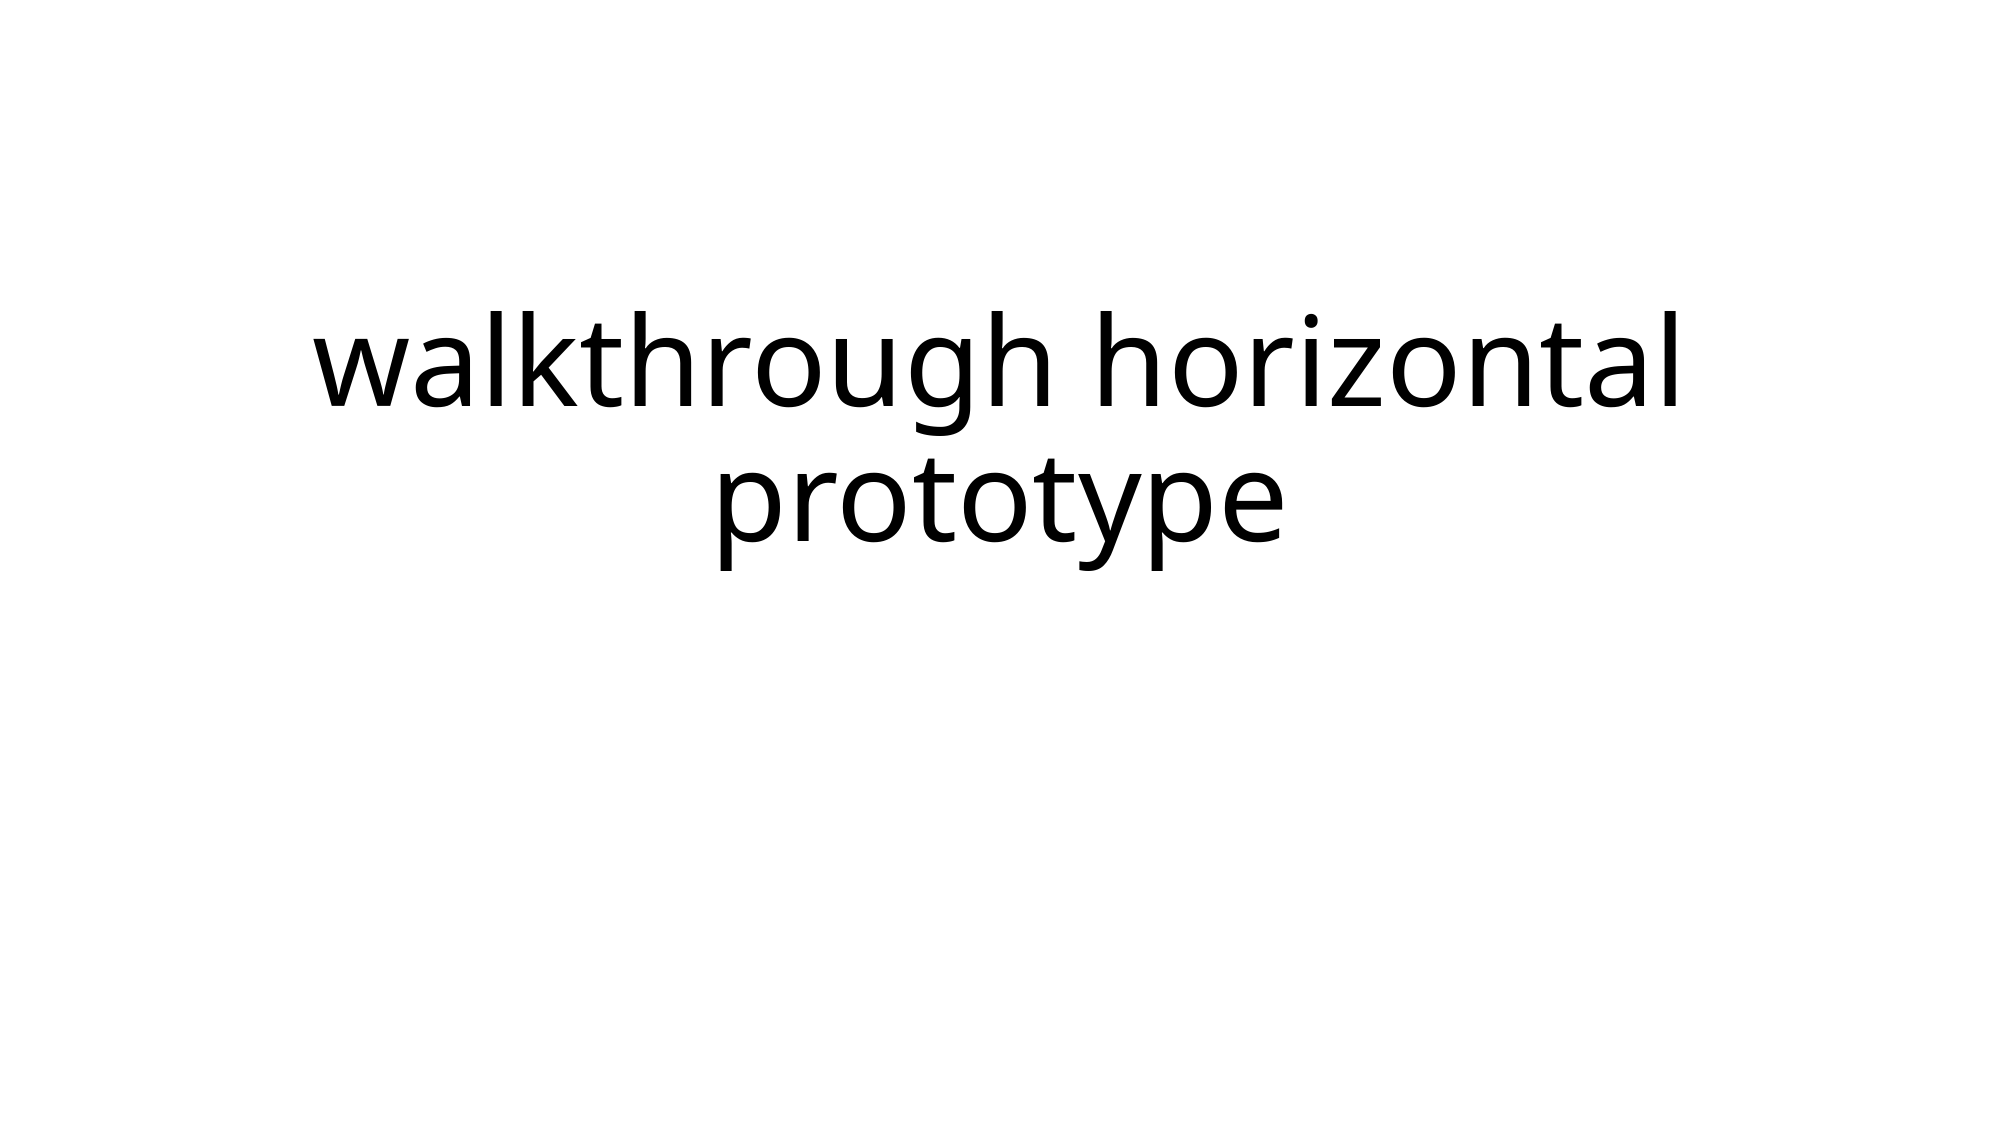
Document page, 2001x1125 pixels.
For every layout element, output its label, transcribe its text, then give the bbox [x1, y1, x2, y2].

title walkthrough horizontal prototype [249, 184, 1750, 576]
